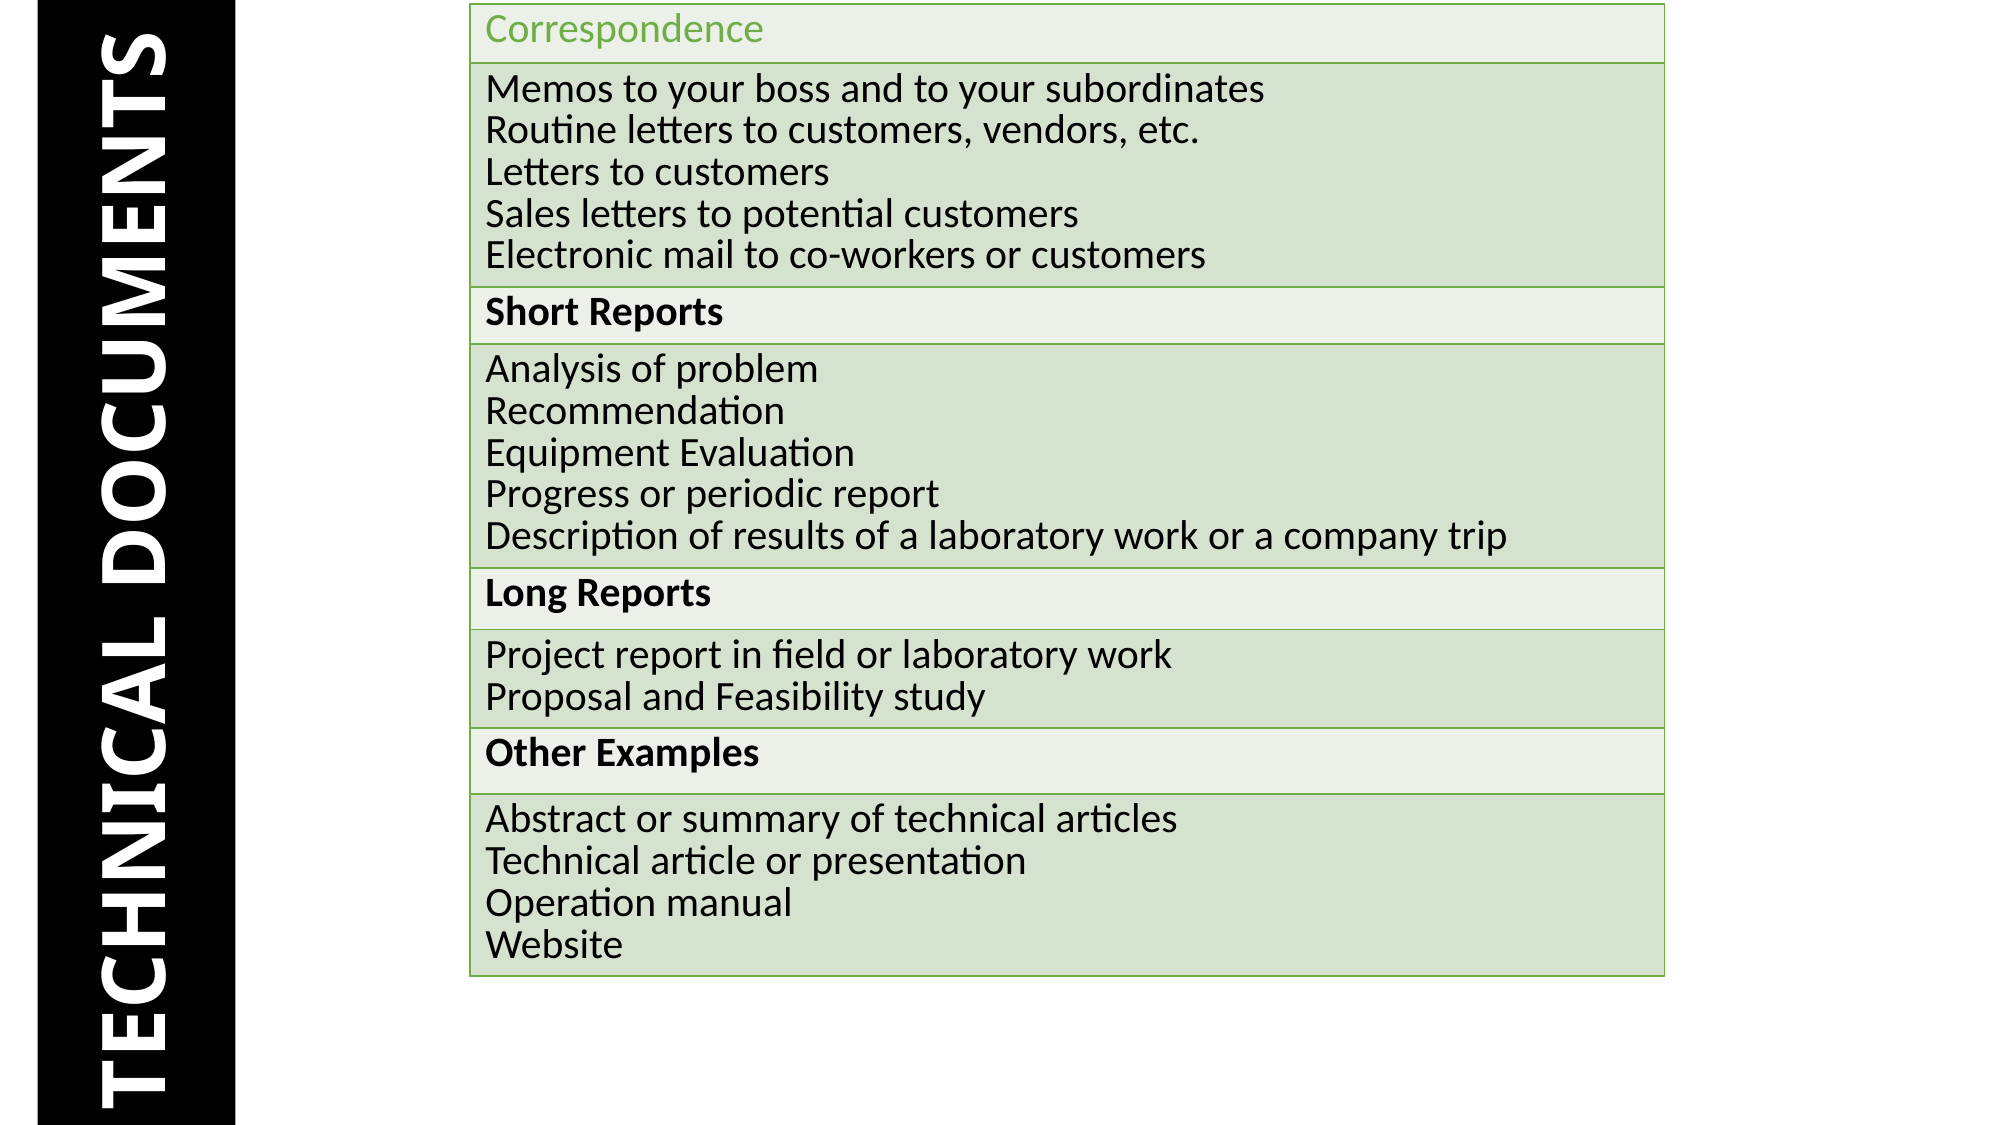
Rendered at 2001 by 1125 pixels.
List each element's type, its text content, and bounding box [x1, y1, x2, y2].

table_cell Memos to your boss and to your subordinates Routine letters to customers, vendors, etc. Letters to customers Sales letters to potential customers Electronic mail to co-workers or customers [471, 64, 1664, 286]
title TECHNICAL DOCUMENTS [37, 0, 236, 1125]
table_cell Abstract or summary of technical articles Technical article or presentation Operation manual Website [471, 795, 1664, 975]
table_cell Project report in field or laboratory work Proposal and Feasibility study [471, 630, 1664, 727]
table_header Correspondence [471, 5, 1664, 62]
table_cell Short Reports [471, 288, 1664, 343]
table_cell Other Examples [471, 729, 1664, 793]
table_cell Long Reports [471, 569, 1664, 629]
table_cell Analysis of problem Recommendation Equipment Evaluation Progress or periodic report Description of results of a laboratory work or a company trip [471, 345, 1664, 567]
